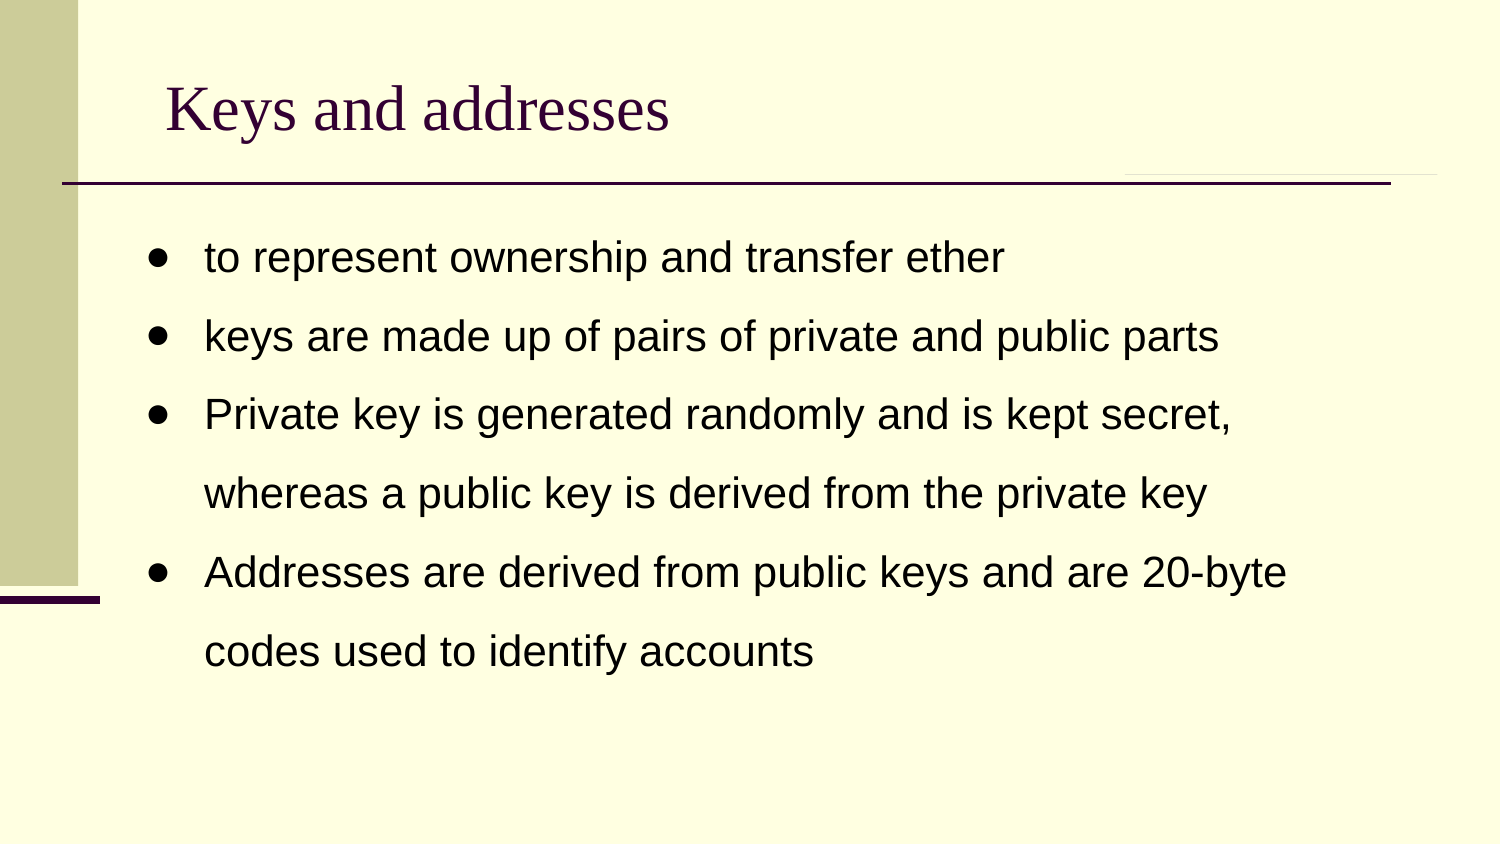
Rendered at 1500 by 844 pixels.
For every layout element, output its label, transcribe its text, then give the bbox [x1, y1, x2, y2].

text_box to represent ownership and transfer ether keys are made up of pairs of private and public parts Private key is generated randomly and is kept secret, whereas a public key is derived from the private key Addresses are derived from public keys and are 20-byte codes used to identify accounts [114, 187, 1425, 690]
title Keys and addresses [150, 34, 1425, 175]
